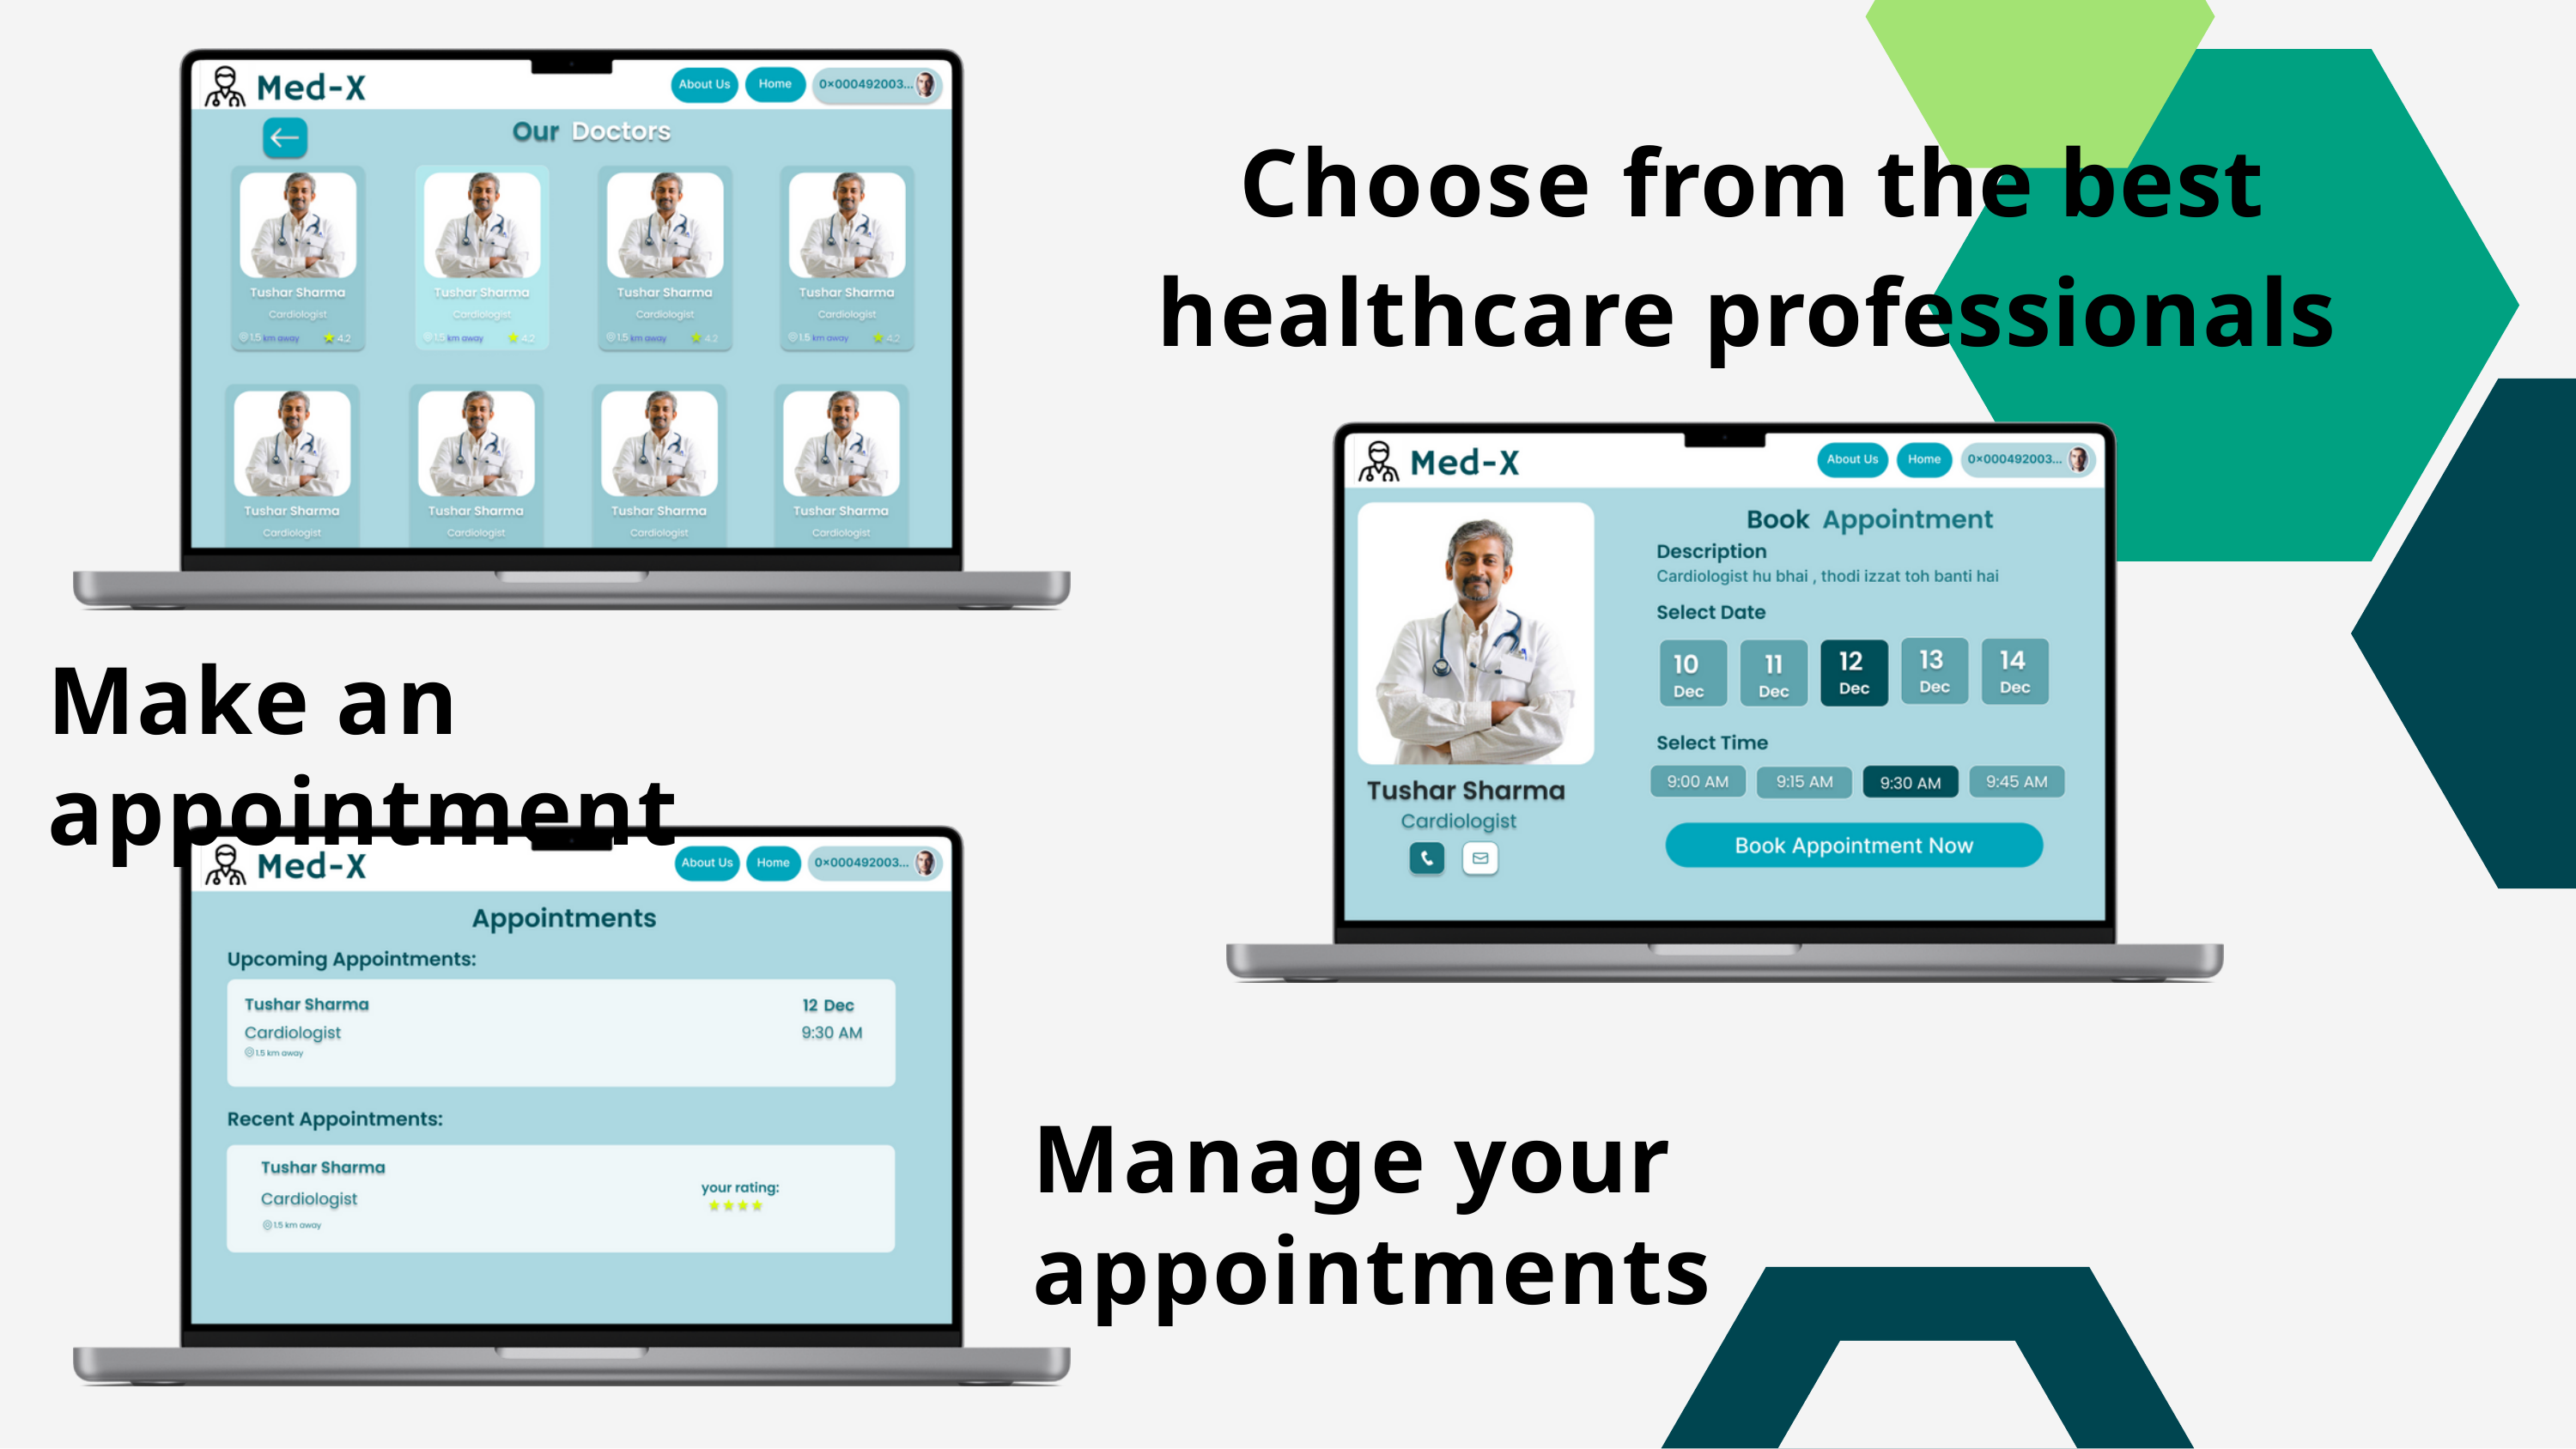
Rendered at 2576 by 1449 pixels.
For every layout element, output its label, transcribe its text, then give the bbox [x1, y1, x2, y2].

picture [73, 825, 1071, 1387]
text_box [1865, 0, 2576, 889]
text_box Make an appointment [46, 639, 1102, 864]
picture [73, 48, 1071, 610]
title Choose from the best healthcare professionals [1155, 104, 1861, 366]
text_box Manage your appointments [1074, 1098, 2360, 1324]
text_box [1661, 1266, 2195, 1449]
picture [1226, 421, 2225, 983]
